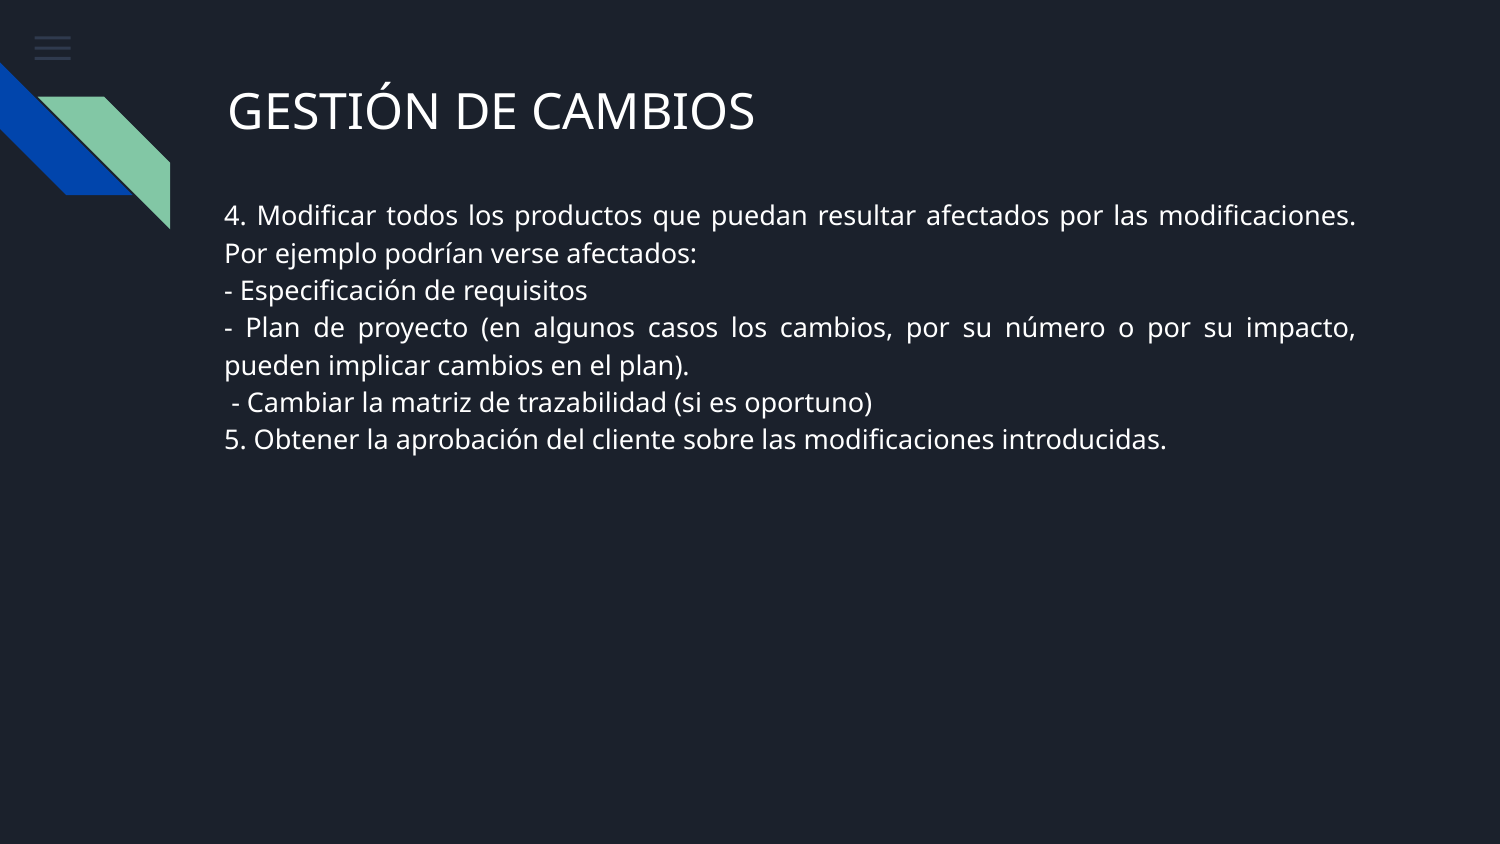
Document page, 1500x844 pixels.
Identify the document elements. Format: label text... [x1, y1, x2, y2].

title GESTIÓN DE CAMBIOS [212, 64, 1368, 113]
list 4. Modificar todos los productos que puedan resultar afectados por las modificaciones. Por ejemplo podrían verse afectados: - Especificación de requisitos - Plan de proyecto (en algunos casos los cambios, por su número o por su impacto, pueden implicar cambios en el plan). - Cambiar la matriz de trazabilidad (si es oportuno) 5. Obtener la aprobación del cliente sobre las modificaciones introducidas. [209, 113, 1372, 775]
